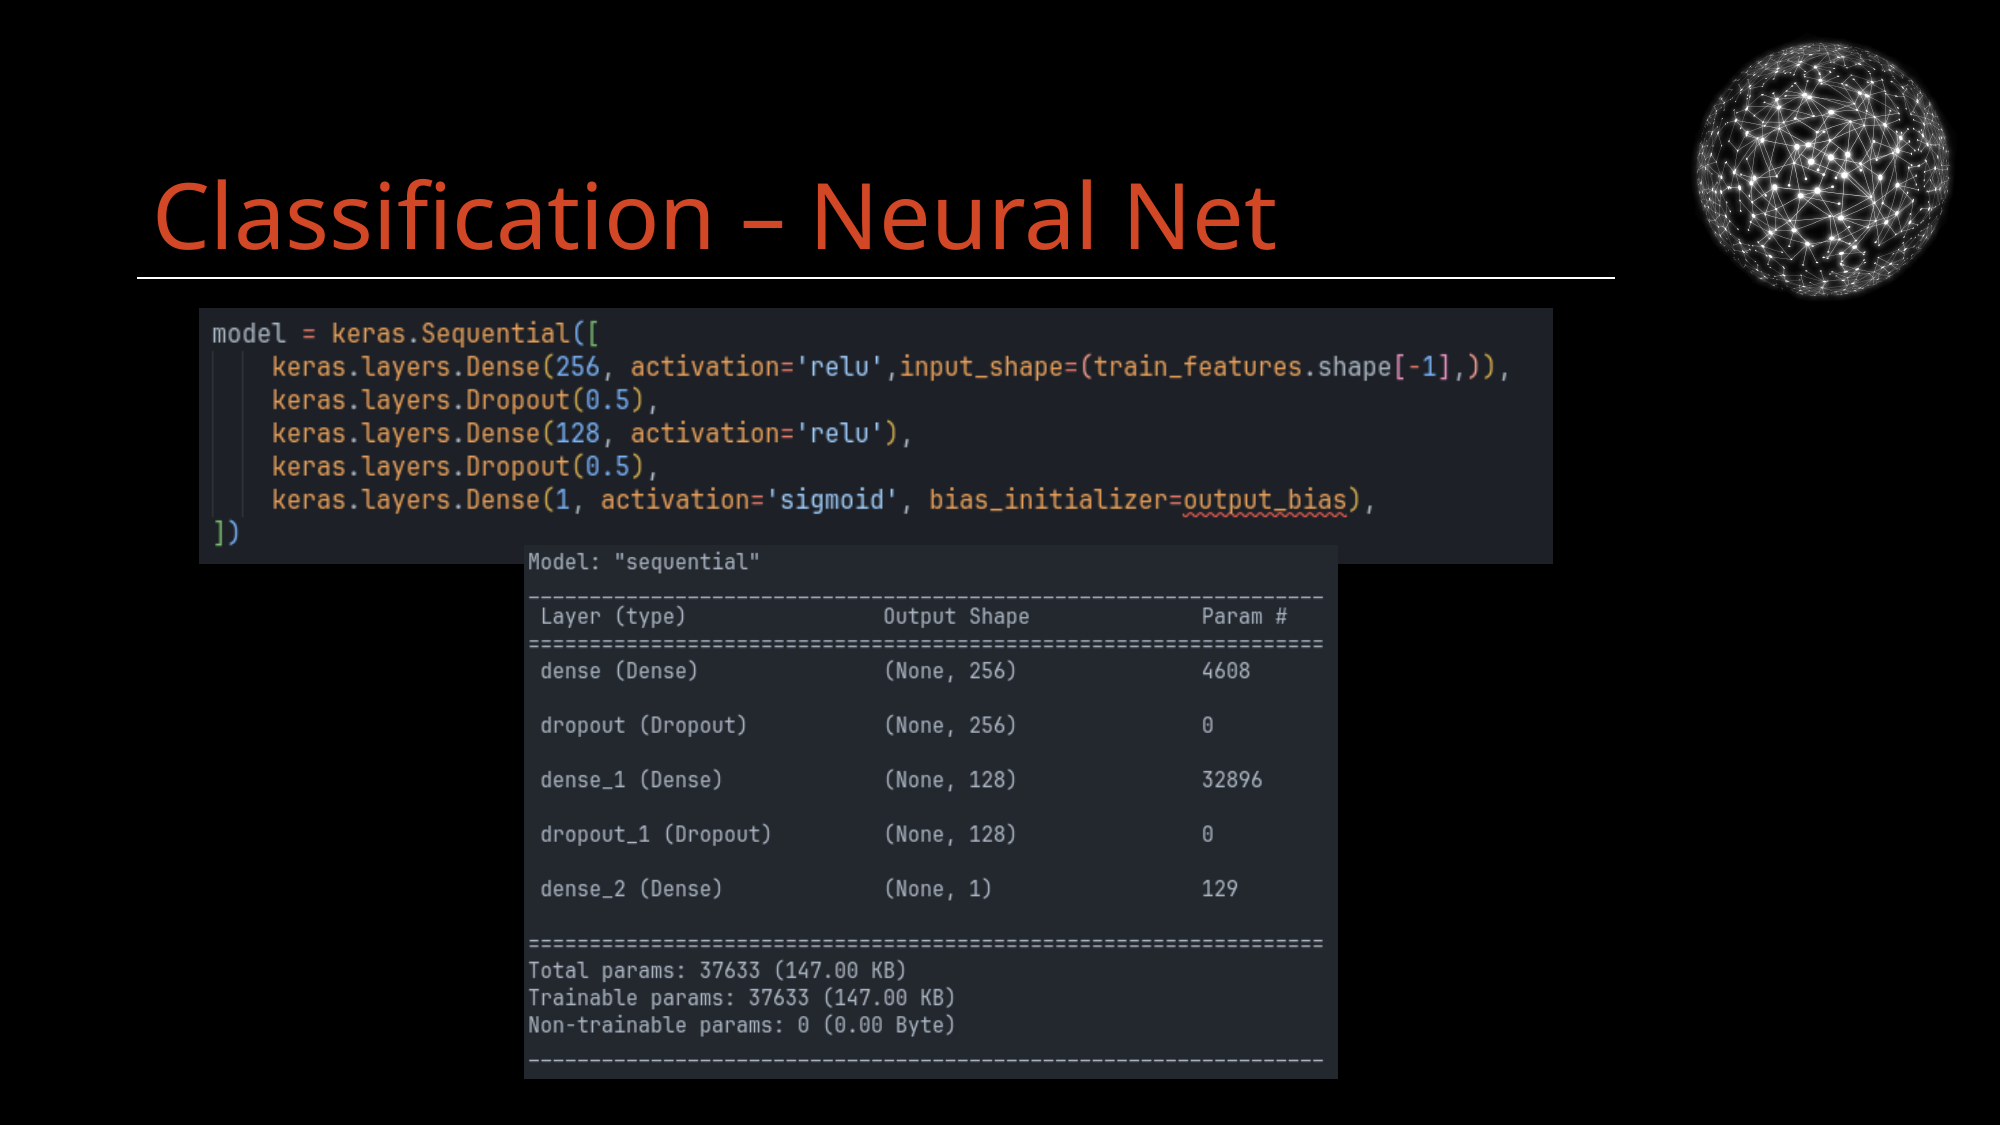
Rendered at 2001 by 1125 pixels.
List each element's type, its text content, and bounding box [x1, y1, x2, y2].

picture [1615, 0, 2000, 331]
picture [524, 545, 1338, 1079]
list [199, 308, 1553, 564]
title Classification – Neural Net [137, 59, 1616, 278]
